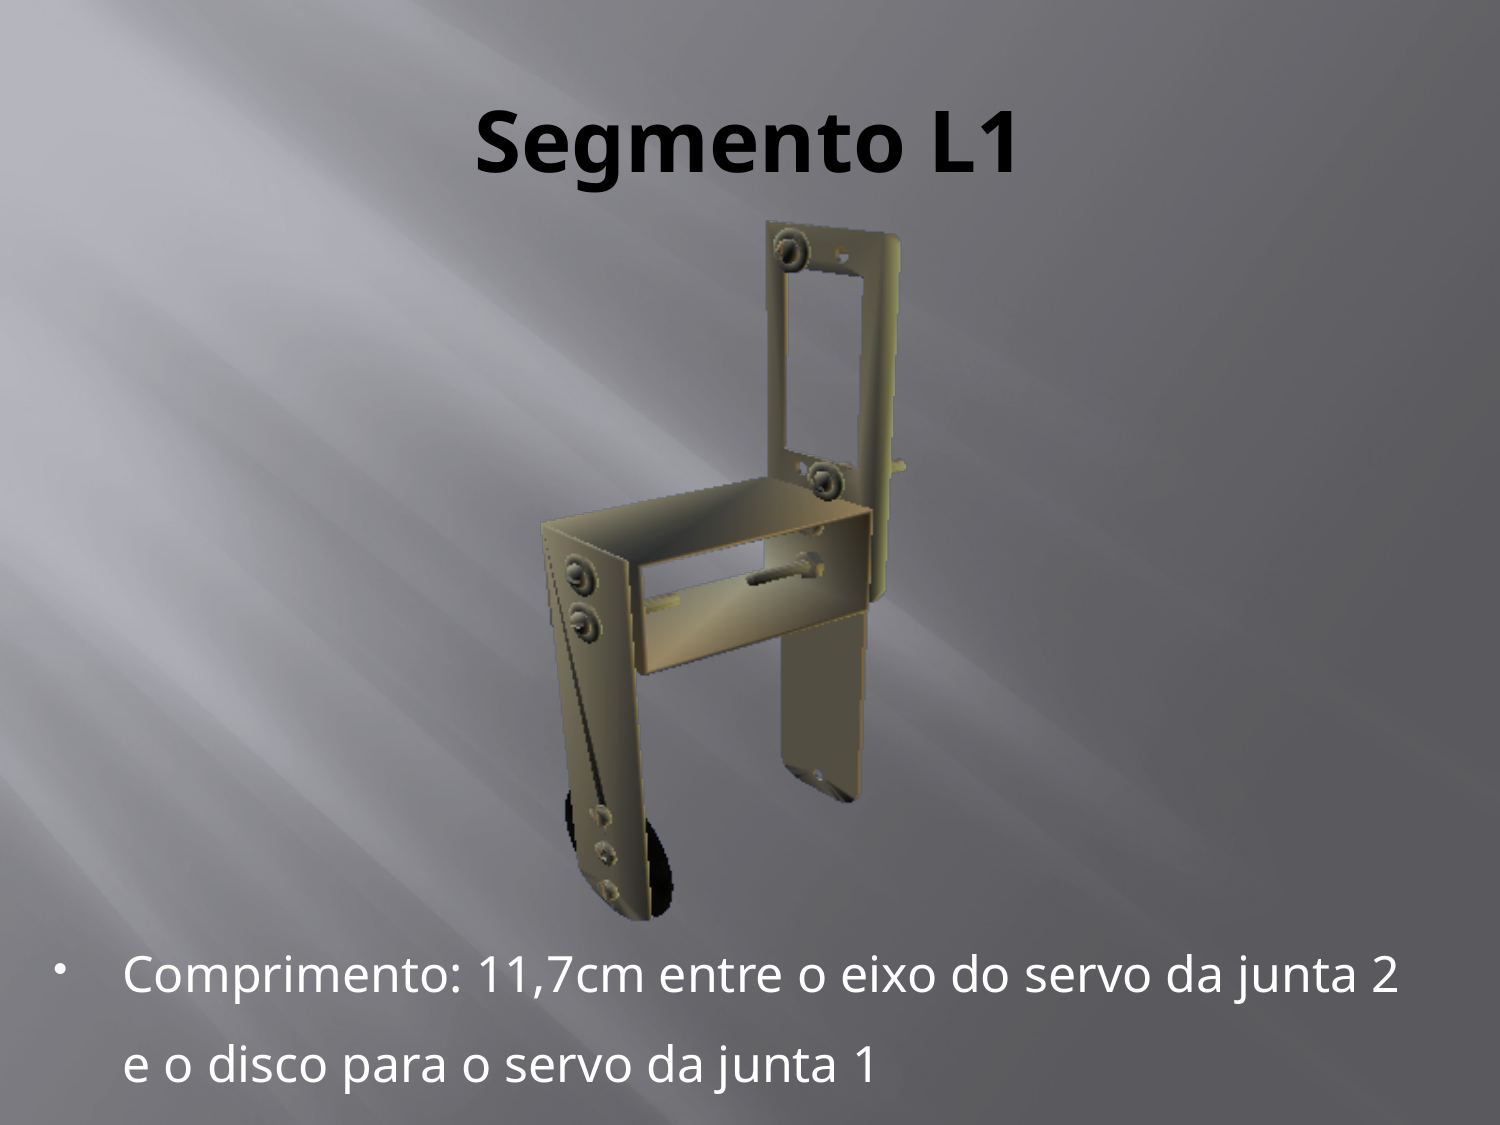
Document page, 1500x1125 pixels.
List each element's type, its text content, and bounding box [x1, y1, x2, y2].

text_box Comprimento: 11,7cm entre o eixo do servo da junta 2 e o disco para o servo da junta 1 [17, 905, 1424, 1125]
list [466, 203, 954, 942]
title Segmento L1 [75, 45, 1425, 233]
